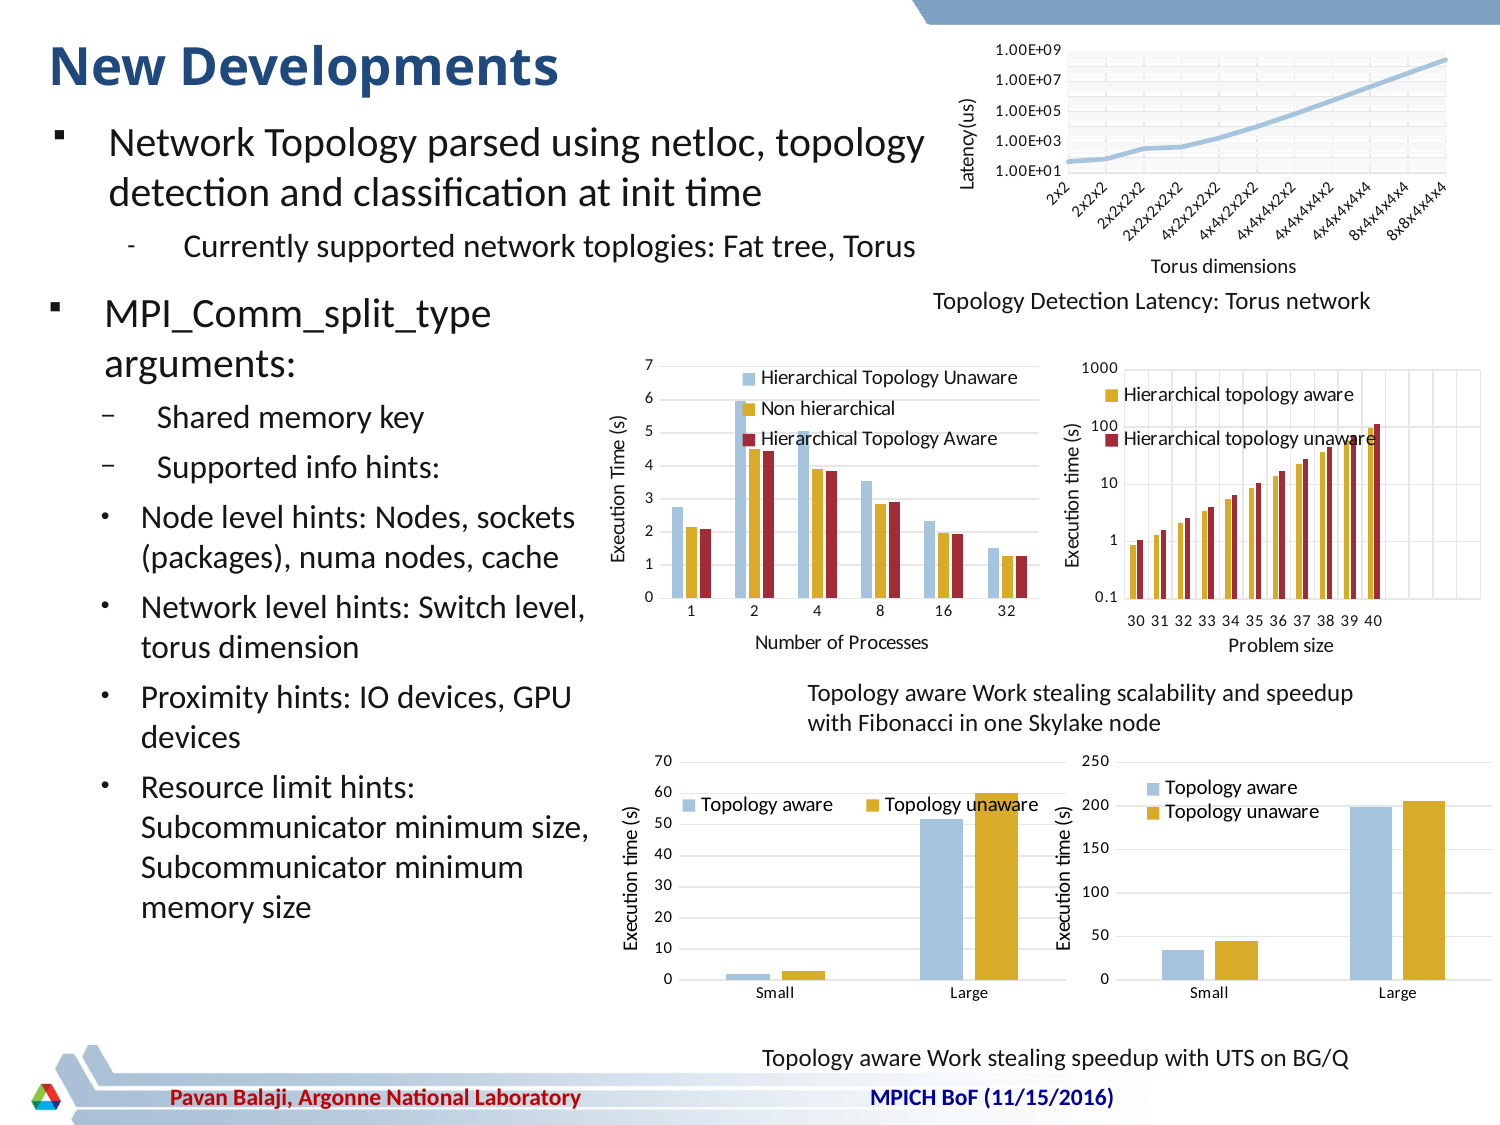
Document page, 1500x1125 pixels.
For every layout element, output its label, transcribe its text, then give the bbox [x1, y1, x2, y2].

text_box Topology aware Work stealing speedup with UTS on BG/Q [756, 1035, 1500, 1078]
text_box MPICH BoF (11/15/2016) [862, 1078, 1450, 1118]
text_box Topology aware Work stealing scalability and speedup with Fibonacci in one Skylake node [801, 671, 1410, 740]
list MPI_Comm_split_type arguments: Shared memory key Supported info hints: Node level hints: Nodes, sockets (packages), numa nodes, cache Network level hints: Switch level, torus dimension Proximity hints: IO devices, GPU devices Resource limit hints: Subcommunicator minimum size, Subcommunicator minimum memory size [37, 274, 631, 976]
chart [924, 37, 1463, 310]
title New Developments [37, 21, 1388, 107]
chart [614, 741, 1500, 1015]
picture [0, 0, 1500, 26]
text_box Network Topology parsed using netloc, topology detection and classification at init time Currently supported network toplogies: Fat tree, Torus [37, 107, 919, 272]
text_box Topology Detection Latency: Torus network [927, 278, 1500, 321]
chart [600, 340, 1492, 664]
picture [0, 1037, 1500, 1125]
